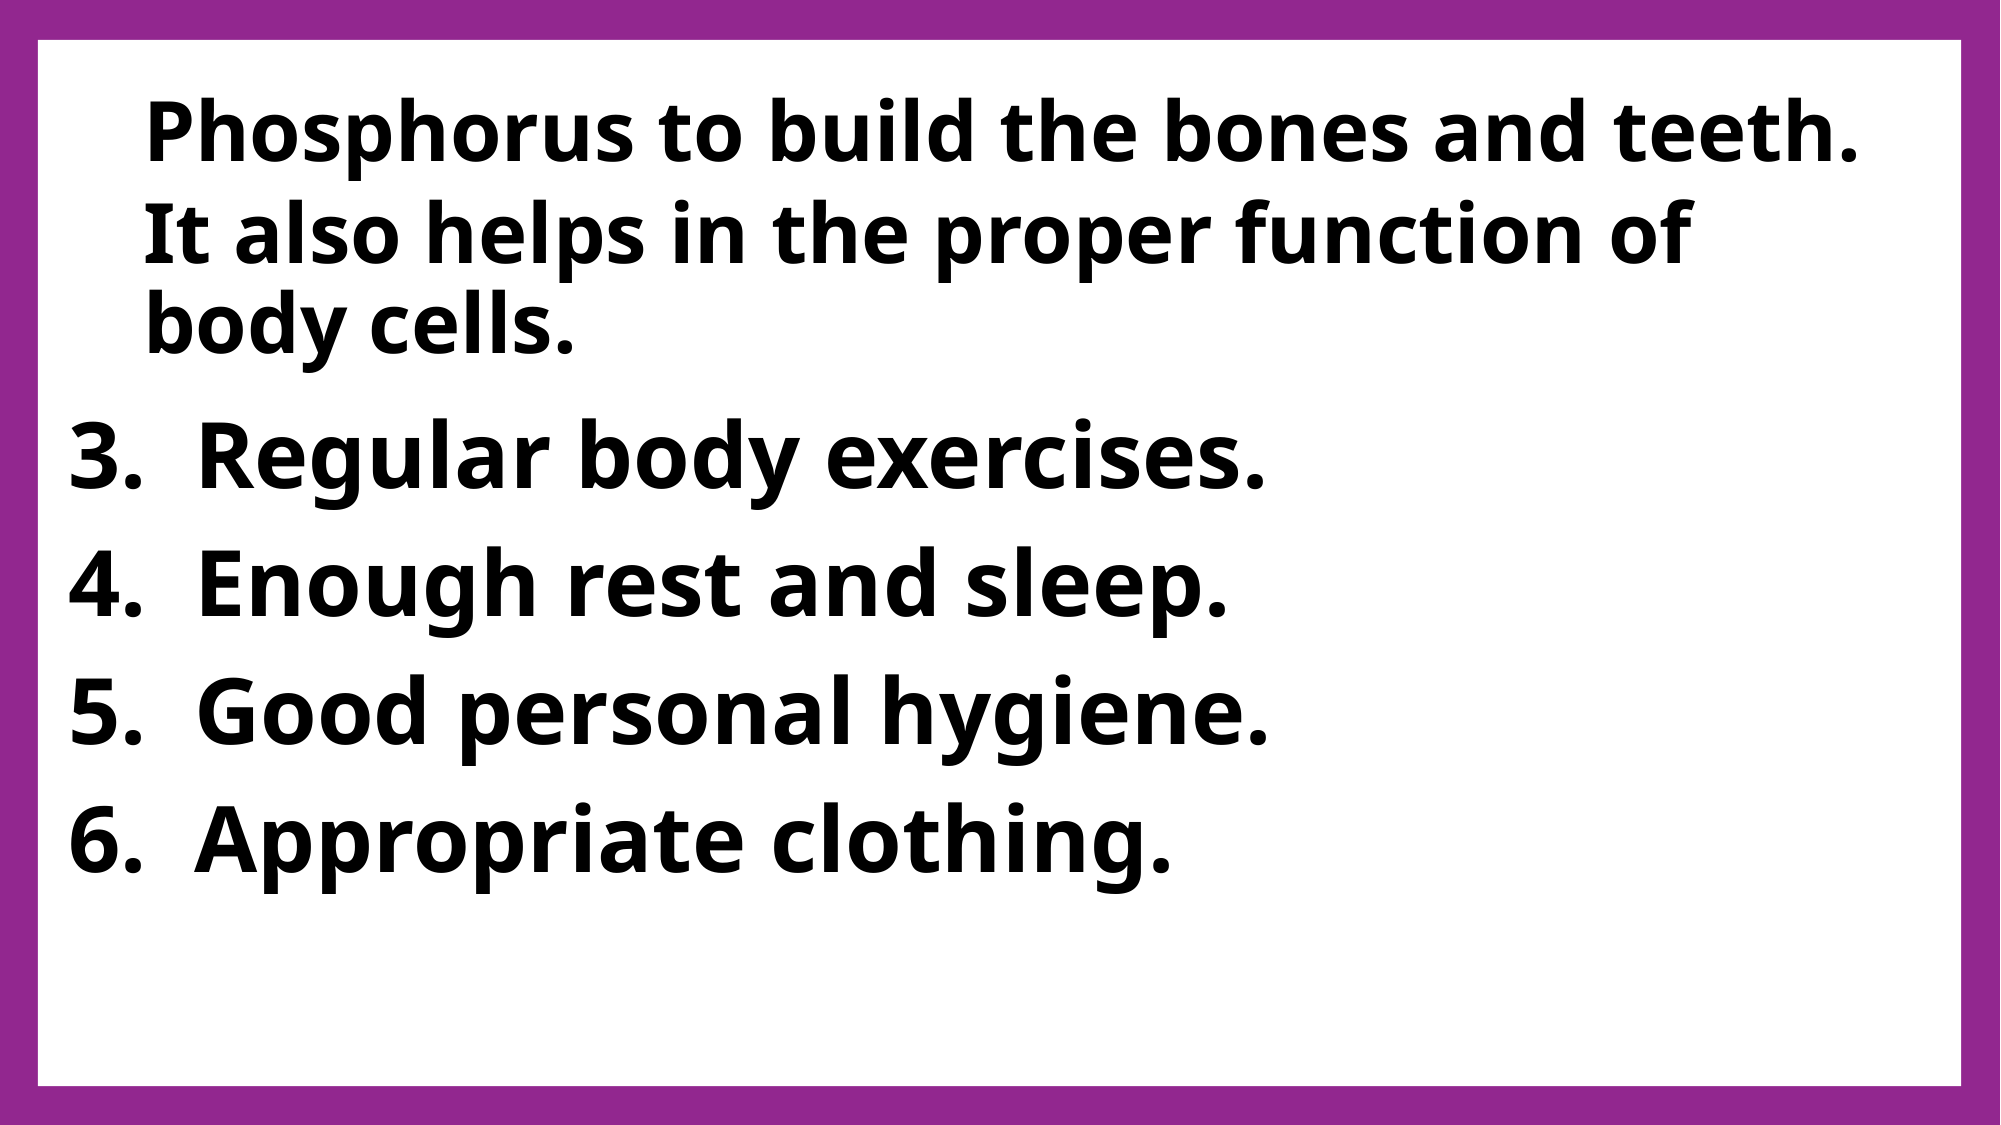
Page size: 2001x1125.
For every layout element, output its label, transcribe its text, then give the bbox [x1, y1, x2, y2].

list Phosphorus to build the bones and teeth. It also helps in the proper function of body cells. 3. Regular body exercises. 4. Enough rest and sleep. 5. Good personal hygiene. 6. Appropriate clothing. [53, 81, 1935, 953]
